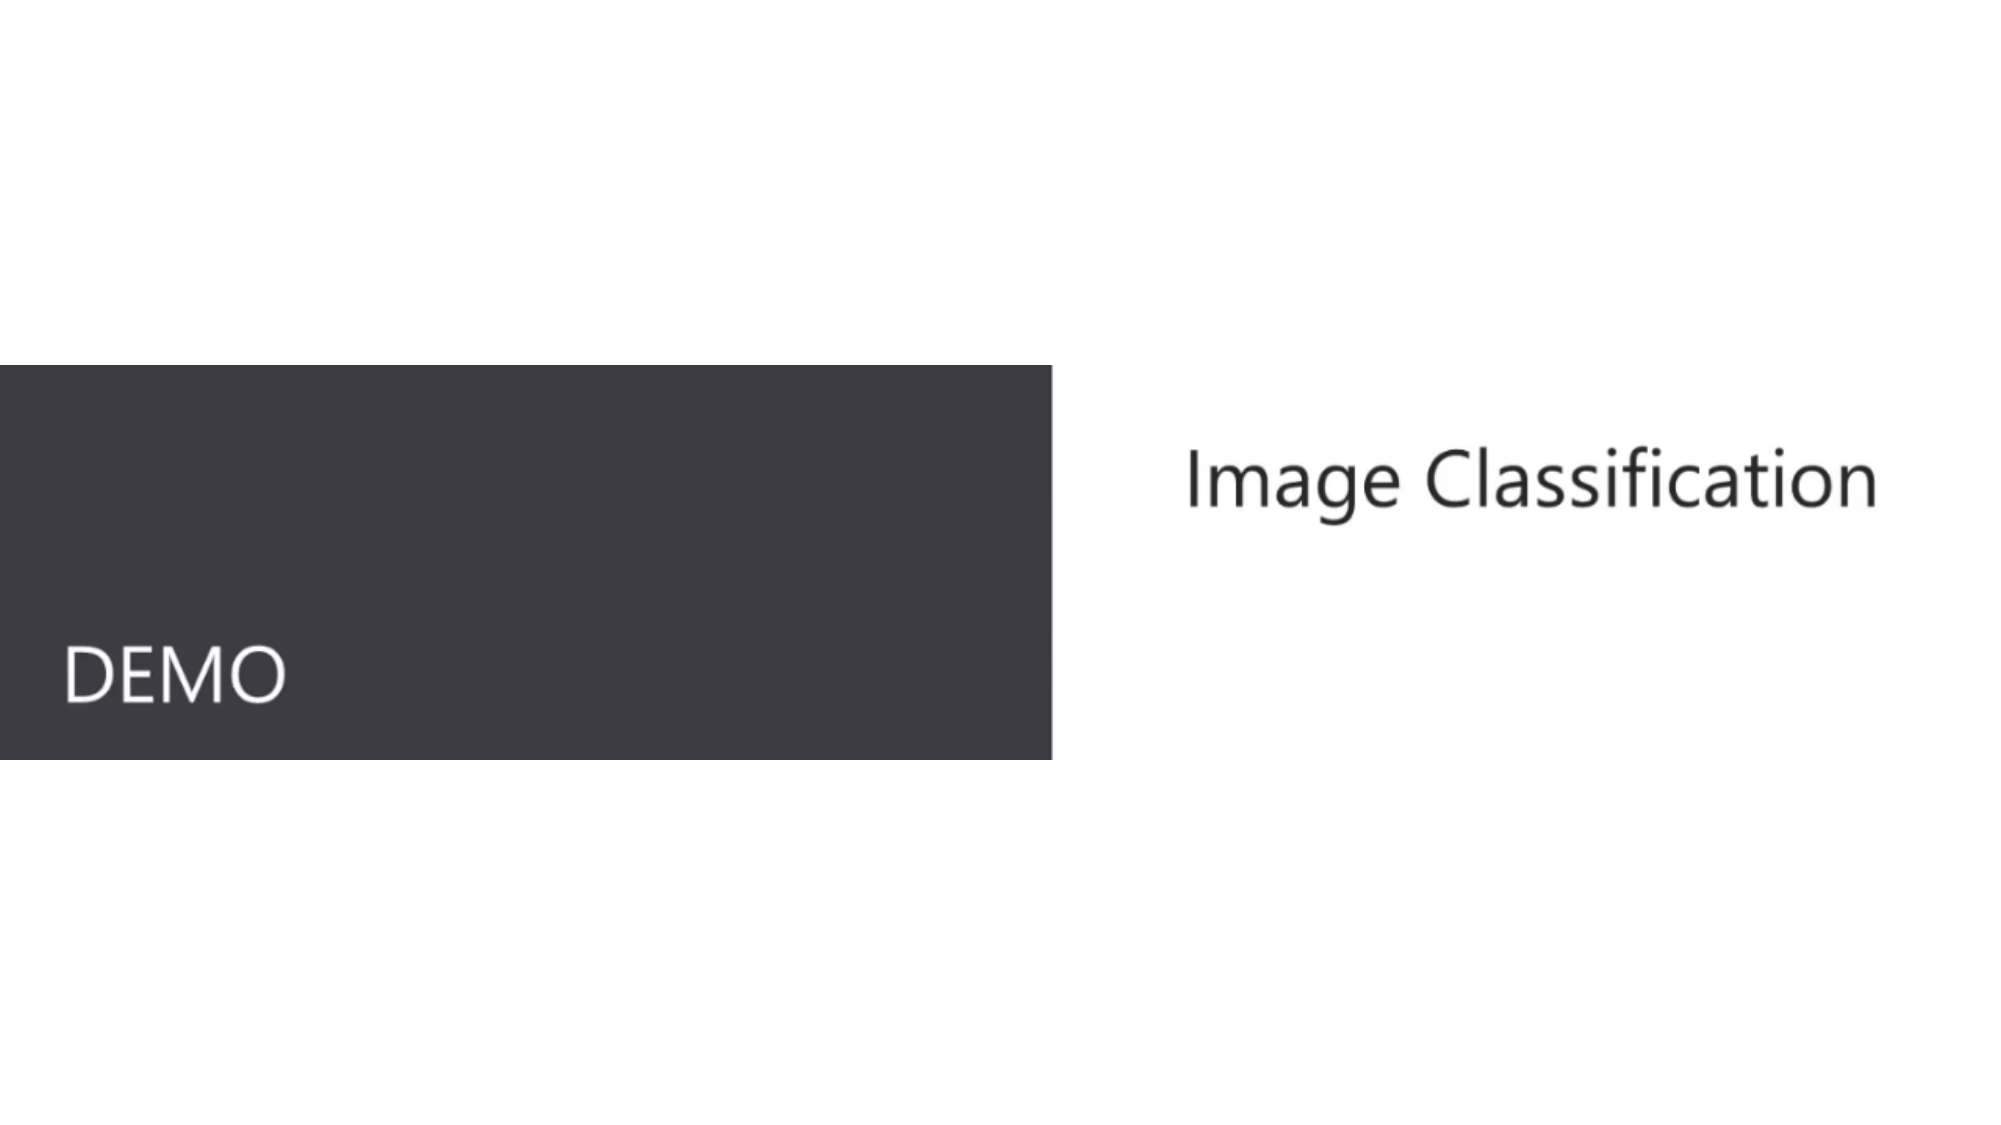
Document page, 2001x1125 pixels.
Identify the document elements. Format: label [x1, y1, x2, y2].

picture [0, 365, 2000, 760]
